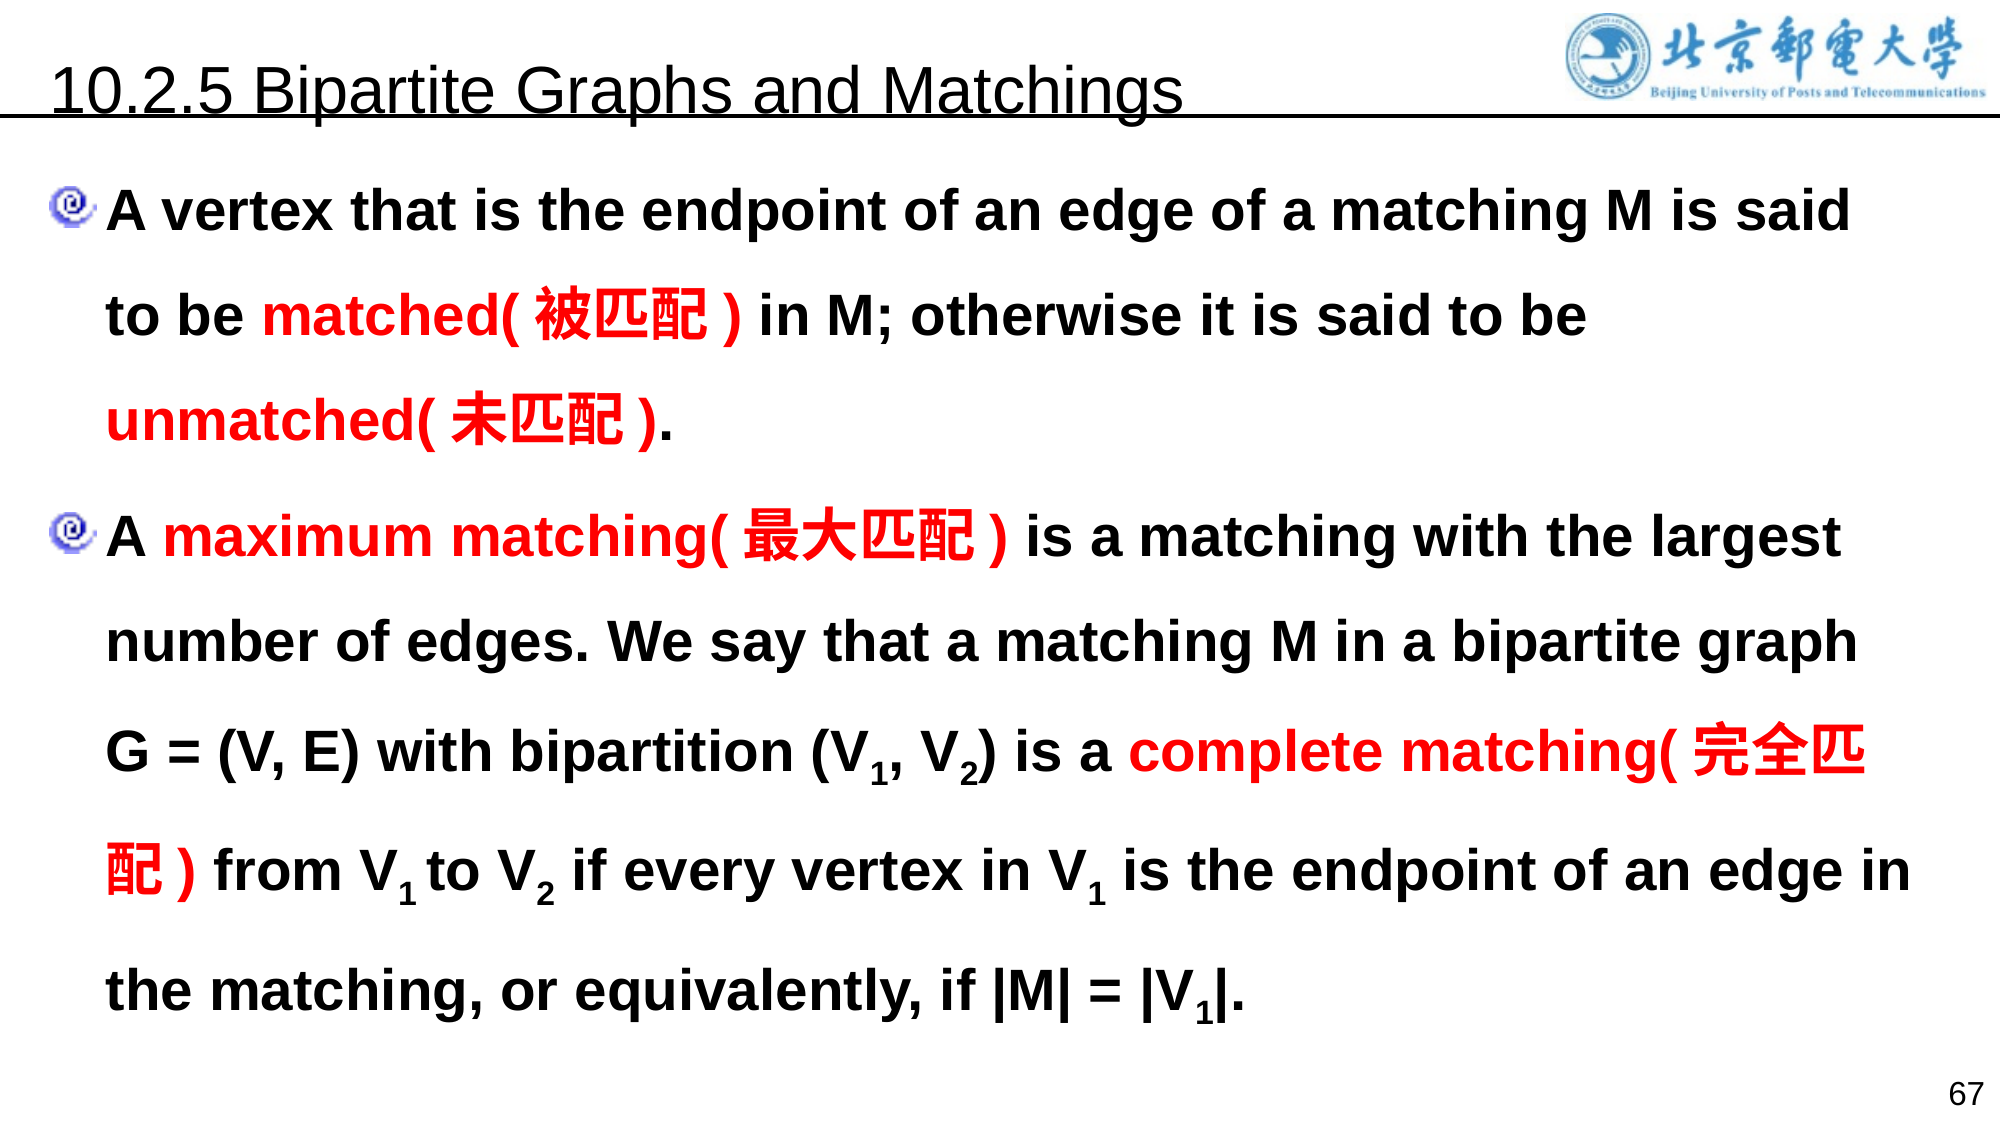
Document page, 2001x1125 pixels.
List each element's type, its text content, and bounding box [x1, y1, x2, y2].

picture [49, 186, 97, 228]
text_box A vertex that is the endpoint of an edge of a matching M is said to be matched(被匹配) in M; otherwise it is said to be unmatched(未匹配). A maximum matching(最大匹配) is a matching with the largest number of edges. We say that a matching M in a bipartite graph G = (V, E) with bipartition (V1, V2) is a complete matching(完全匹配) from V1 to V2 if every vertex in V1 is the endpoint of an edge in the matching, or equivalently, if |M| = |V1|. [34, 129, 1934, 996]
text_box 10.2.5 Bipartite Graphs and Matchings [34, 0, 1849, 135]
picture [1849, 13, 1988, 101]
picture [49, 512, 97, 554]
